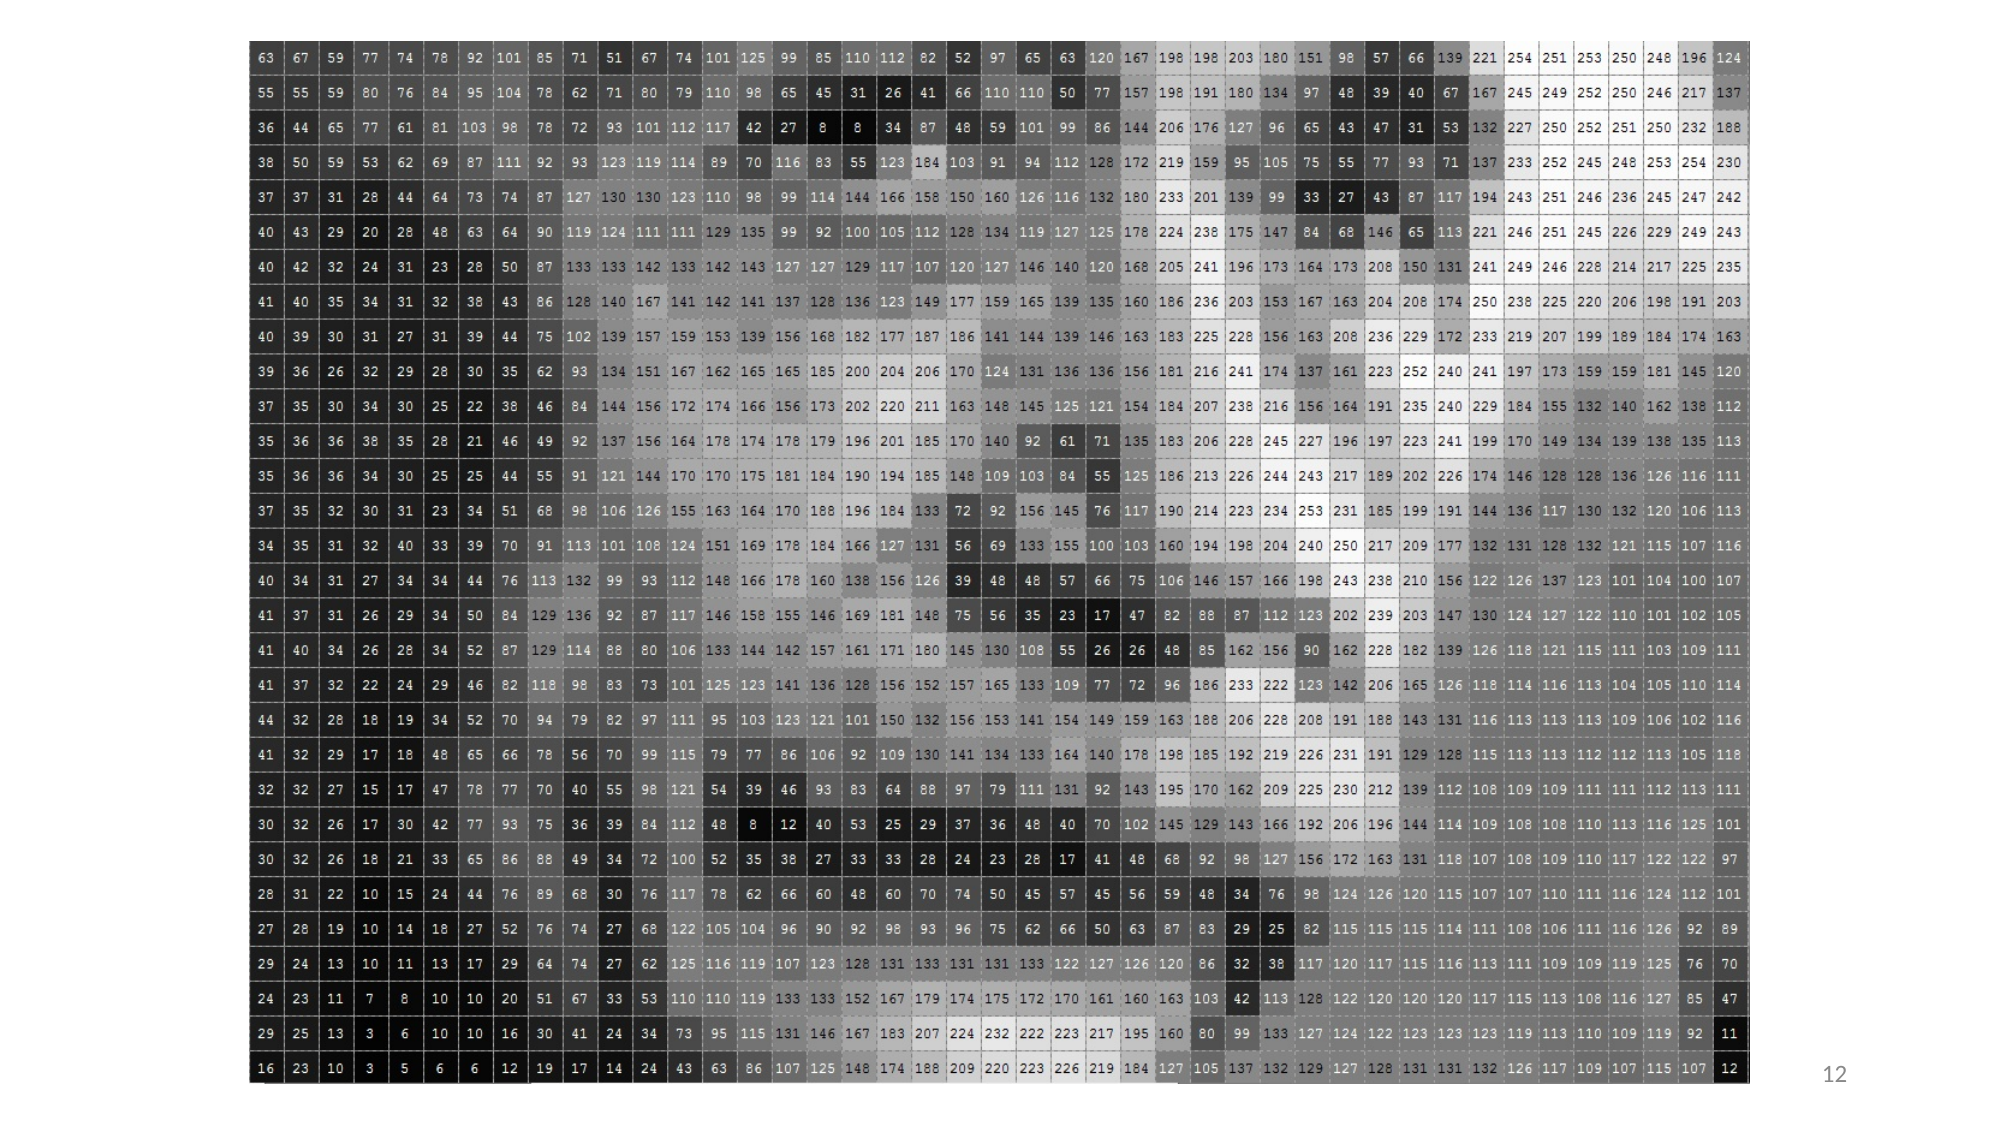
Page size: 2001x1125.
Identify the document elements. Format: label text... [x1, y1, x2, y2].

slide_number 12 [1412, 1042, 1863, 1103]
picture [249, 41, 1750, 1084]
